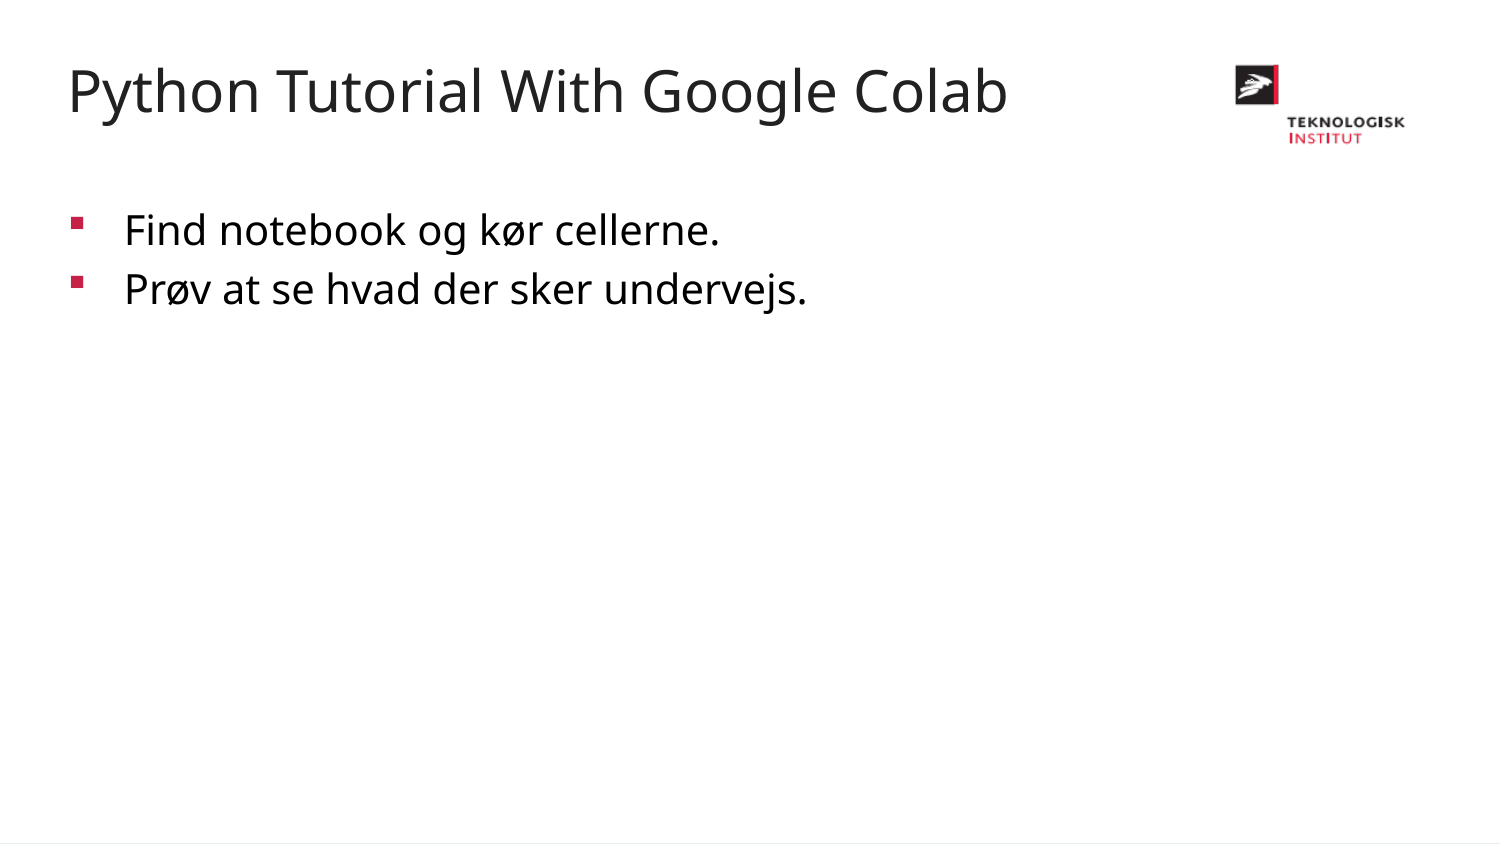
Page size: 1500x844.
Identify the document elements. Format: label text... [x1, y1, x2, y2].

list Python Tutorial With Google Colab [46, 33, 1204, 185]
list Find notebook og kør cellerne. Prøv at se hvad der sker undervejs. [46, 183, 1447, 358]
